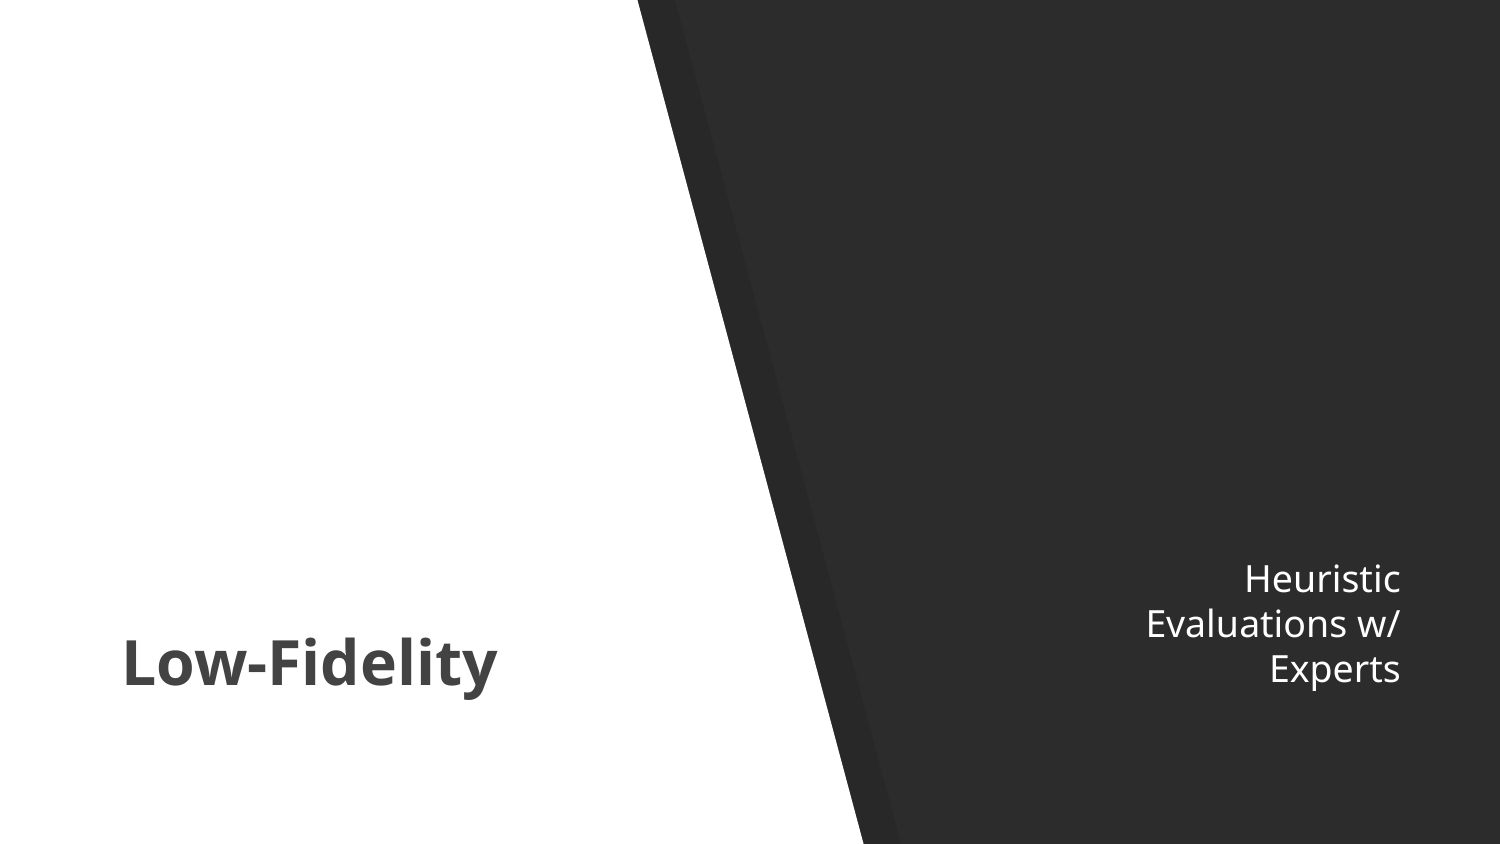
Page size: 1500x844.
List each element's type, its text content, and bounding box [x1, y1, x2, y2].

subtitle Heuristic Evaluations w/ Experts [1103, 535, 1416, 705]
title Low-Fidelity [106, 222, 685, 713]
